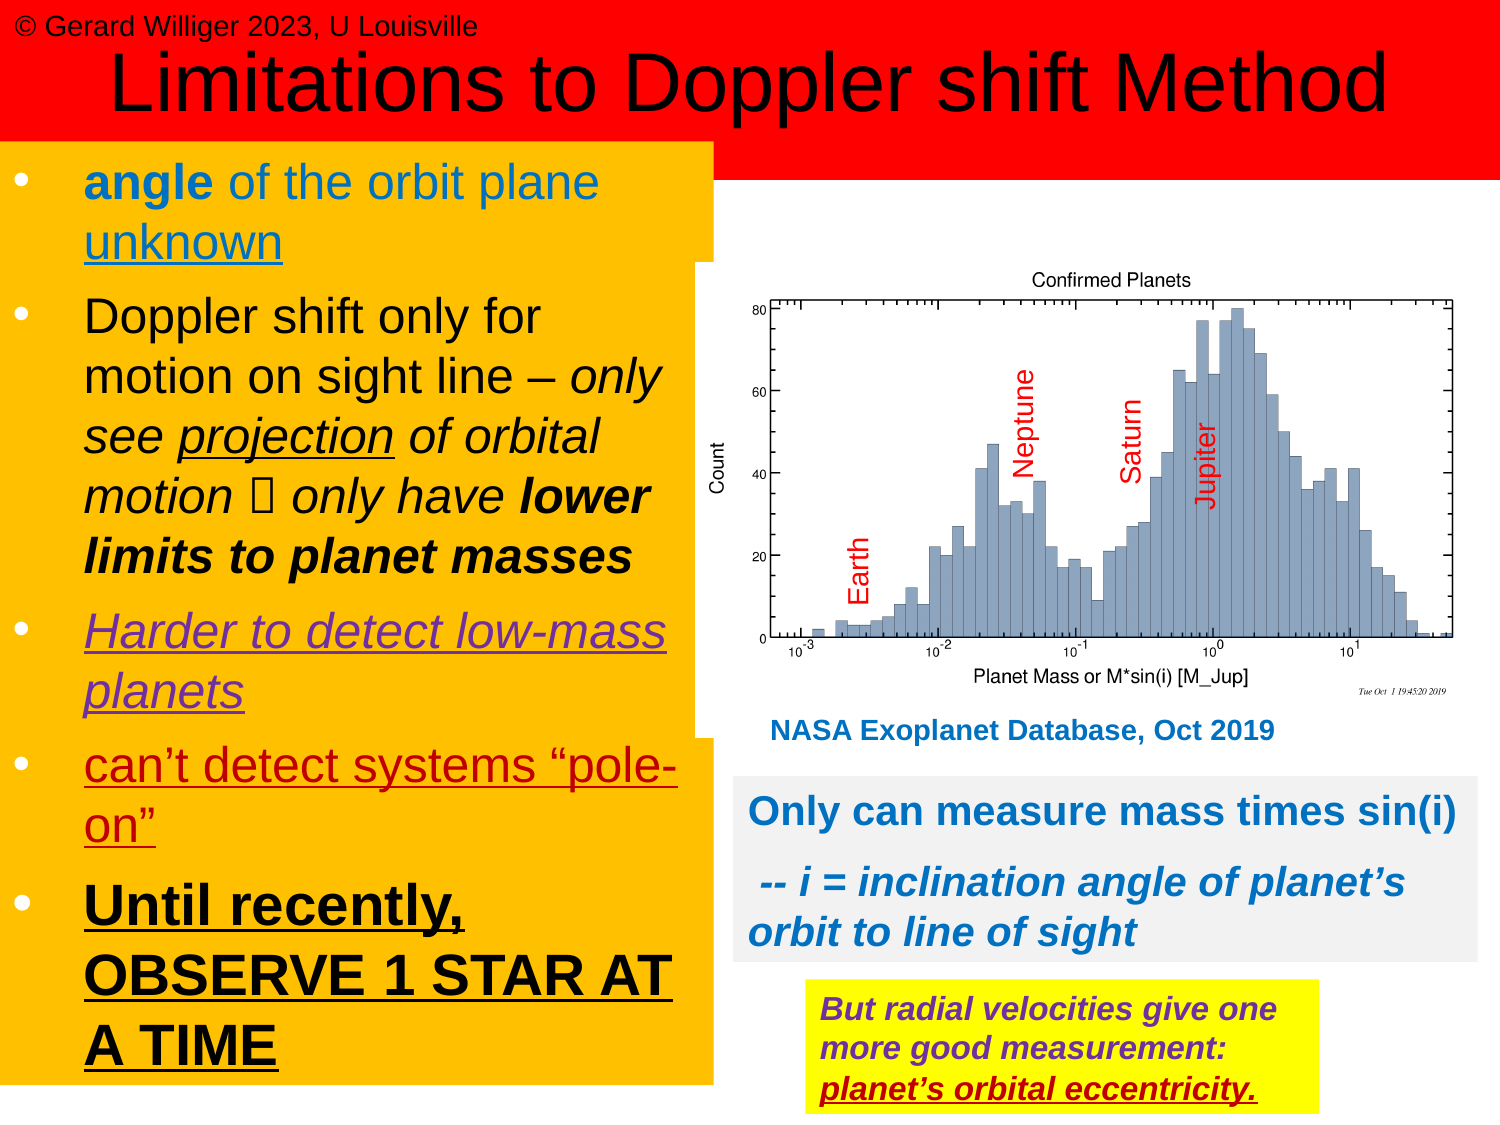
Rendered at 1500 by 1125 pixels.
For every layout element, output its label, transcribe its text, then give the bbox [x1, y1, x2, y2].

text_box © Gerard Williger 2023, U Louisville [0, 0, 520, 50]
text_box But radial velocities give one more good measurement: planet’s orbital eccentricity. [805, 979, 1320, 1114]
text_box Only can measure mass times sin(i) -- i = inclination angle of planet’s orbit to line of sight [733, 776, 1478, 962]
picture [694, 262, 1478, 738]
text_box NASA Exoplanet Database, Oct 2019 [755, 703, 1500, 754]
title Limitations to Doppler shift Method [0, 0, 1500, 180]
list angle of the orbit plane unknown Doppler shift only for motion on sight line – only see projection of orbital motion  only have lower limits to planet masses Harder to detect low-mass planets can’t detect systems “pole-on” Until recently, OBSERVE 1 STAR AT A TIME [0, 141, 714, 1086]
